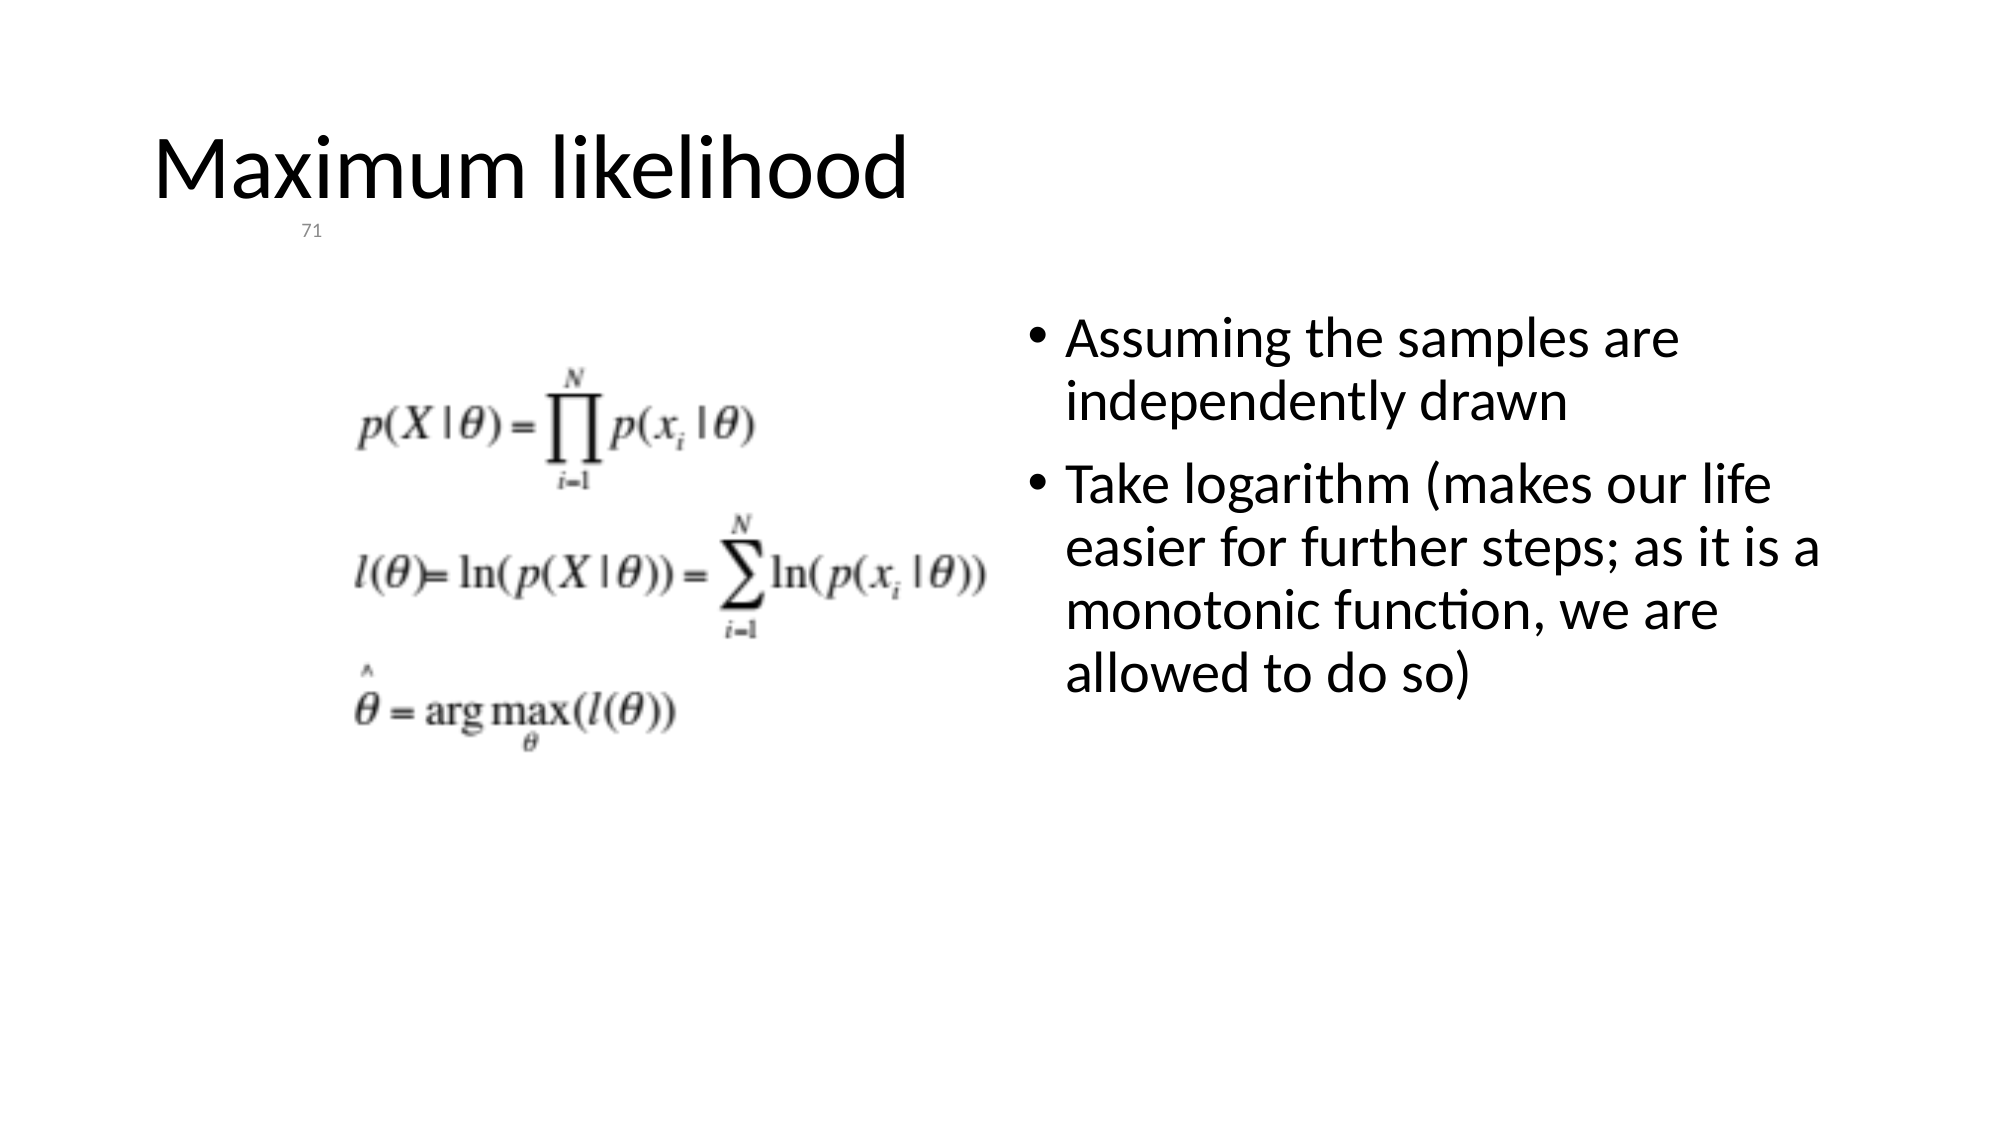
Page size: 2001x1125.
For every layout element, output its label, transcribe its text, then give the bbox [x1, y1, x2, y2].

list Assuming the samples are independently drawn Take logarithm (makes our life easier for further steps; as it is a monotonic function, we are allowed to do so) [1012, 299, 1863, 1014]
slide_number 71 [249, 208, 338, 249]
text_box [350, 359, 988, 818]
title Maximum likelihood [137, 59, 1863, 278]
